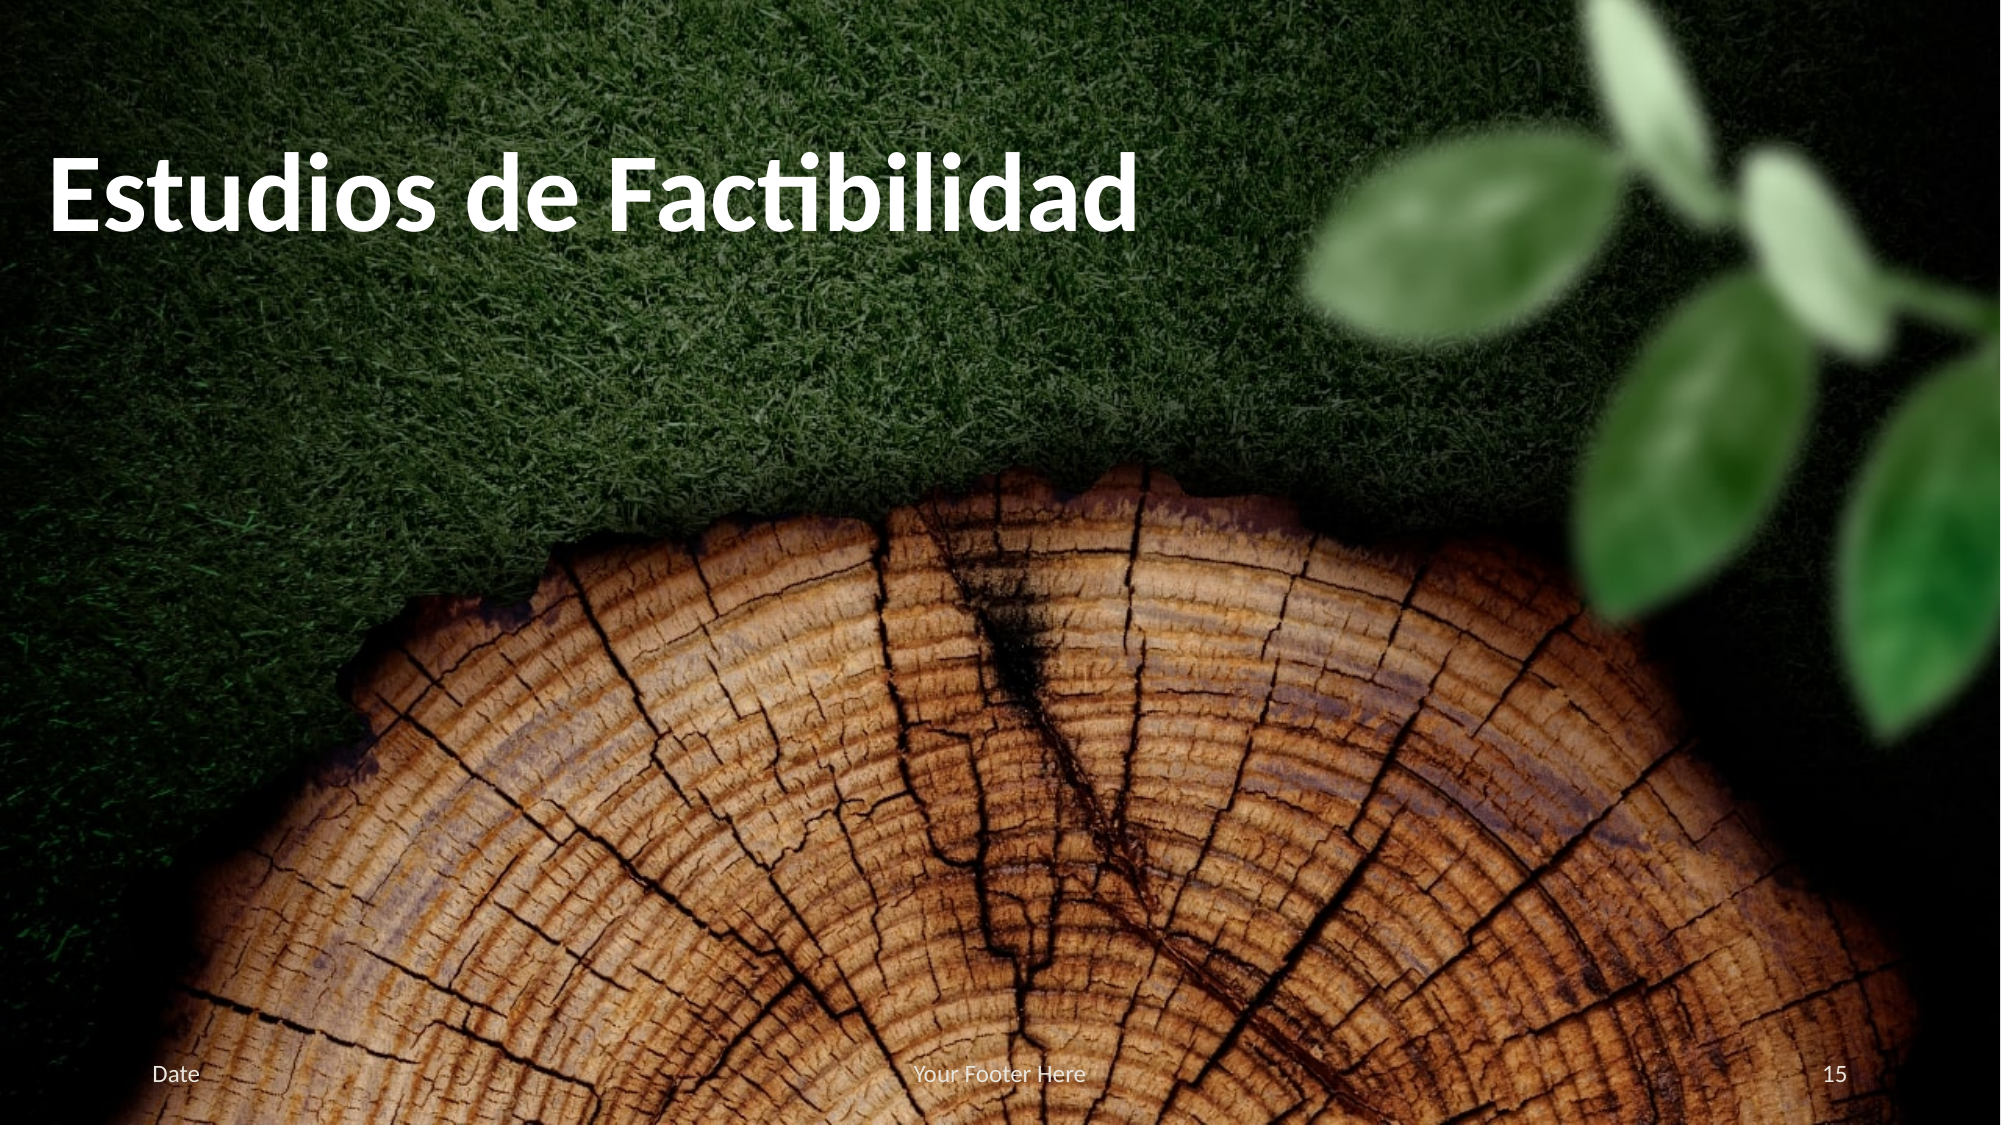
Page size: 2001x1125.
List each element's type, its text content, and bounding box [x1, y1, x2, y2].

footer Your Footer Here [414, 1042, 1585, 1103]
slide_number 15 [1697, 1042, 1863, 1103]
title Estudios de Factibilidad [0, 0, 1217, 264]
picture [0, 0, 2001, 1125]
slide_number Date [137, 1042, 308, 1103]
